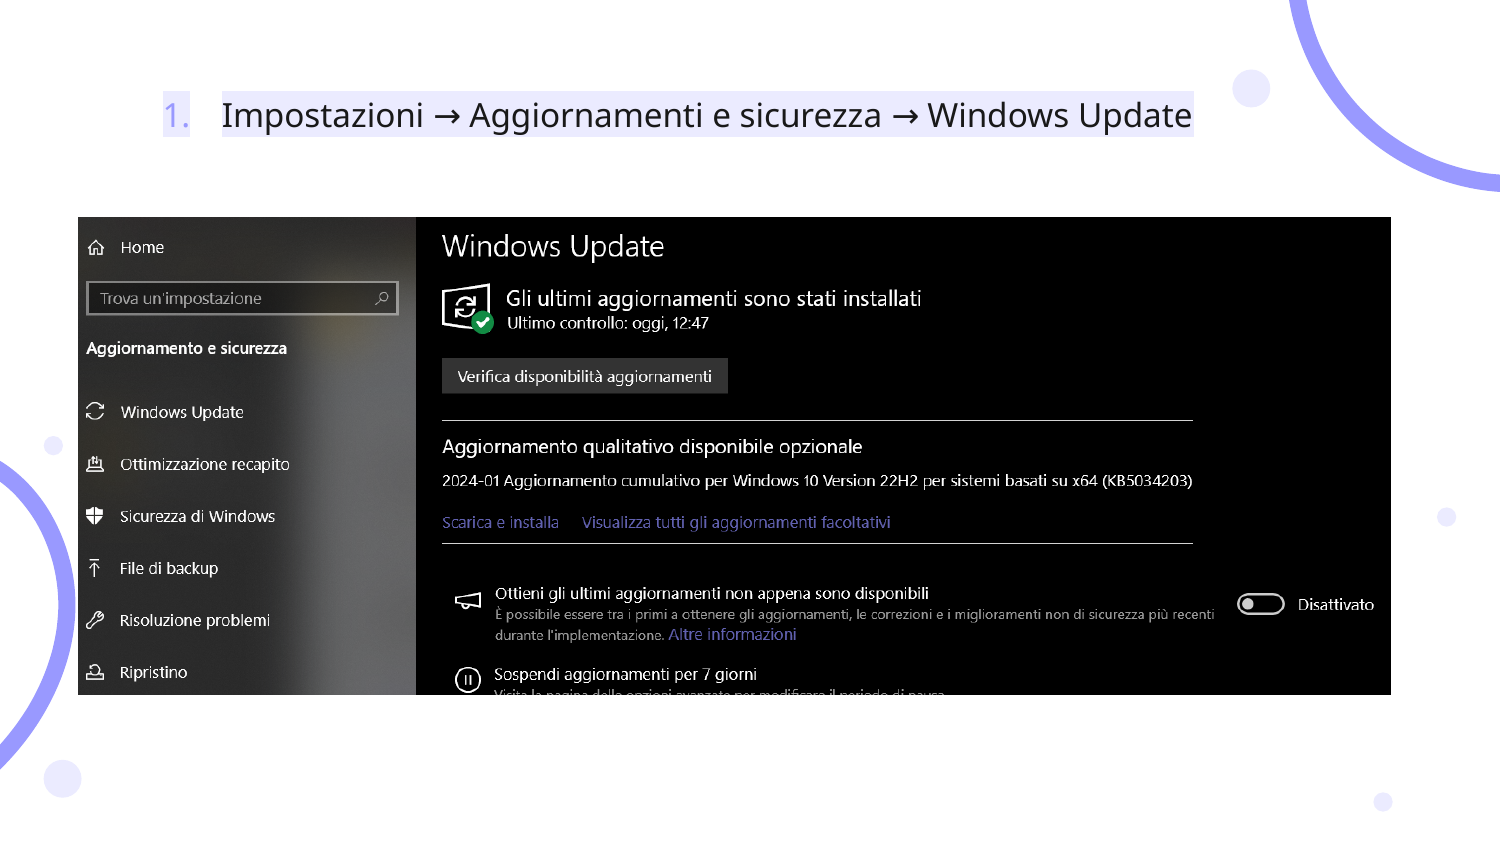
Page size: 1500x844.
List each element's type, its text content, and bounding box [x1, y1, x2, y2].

picture [78, 216, 1391, 696]
text_box Impostazioni → Aggiornamenti e sicurezza → Windows Update [131, 72, 1337, 149]
